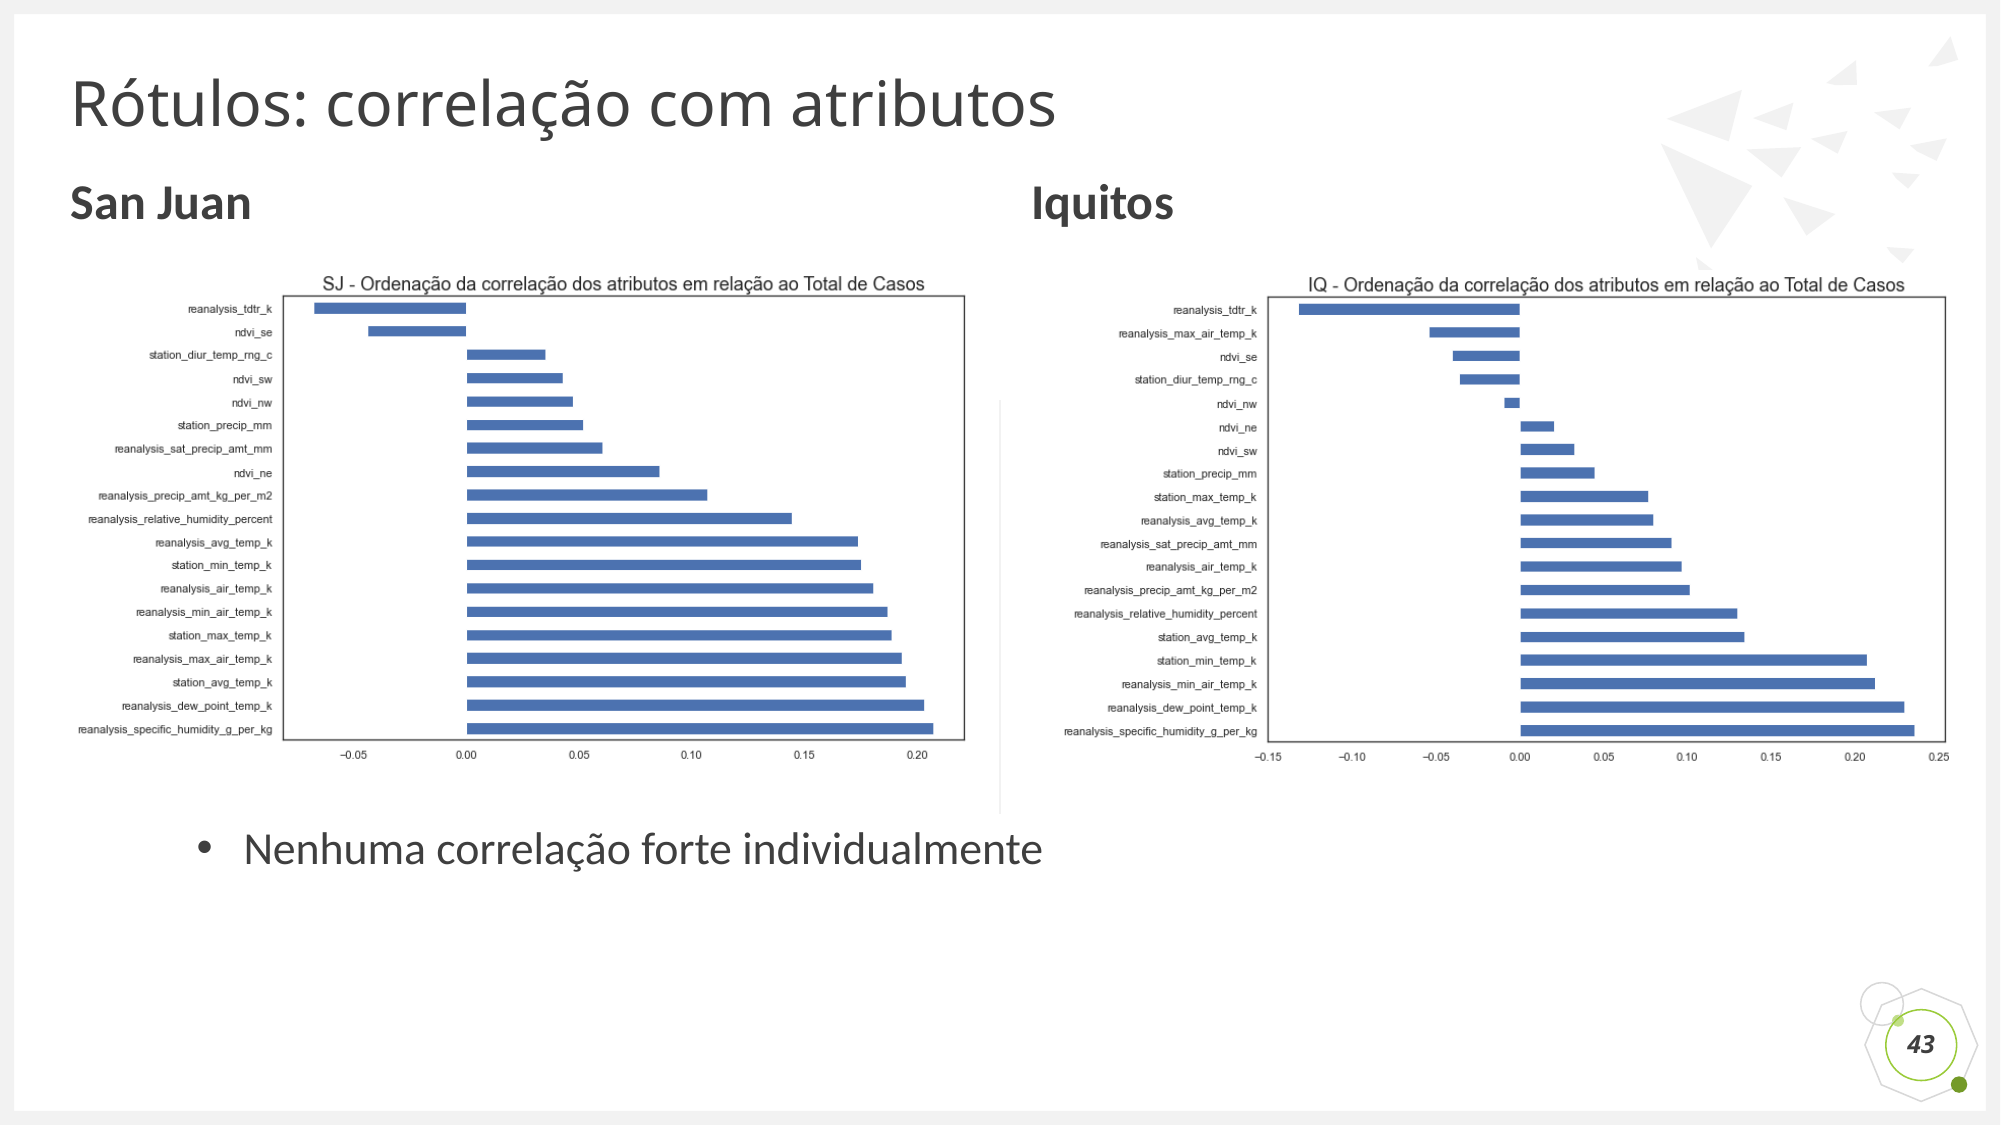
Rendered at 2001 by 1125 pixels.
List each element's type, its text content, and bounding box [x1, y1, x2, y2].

text_box Nenhuma correlação forte individualmente [196, 791, 1817, 957]
slide_number ‹#› [1885, 1008, 1958, 1082]
title Rótulos: correlação com atributos [70, 70, 1932, 142]
list San Juan [70, 176, 969, 236]
list Iquitos [1031, 176, 1932, 235]
picture [1056, 270, 1957, 770]
picture [69, 269, 971, 768]
